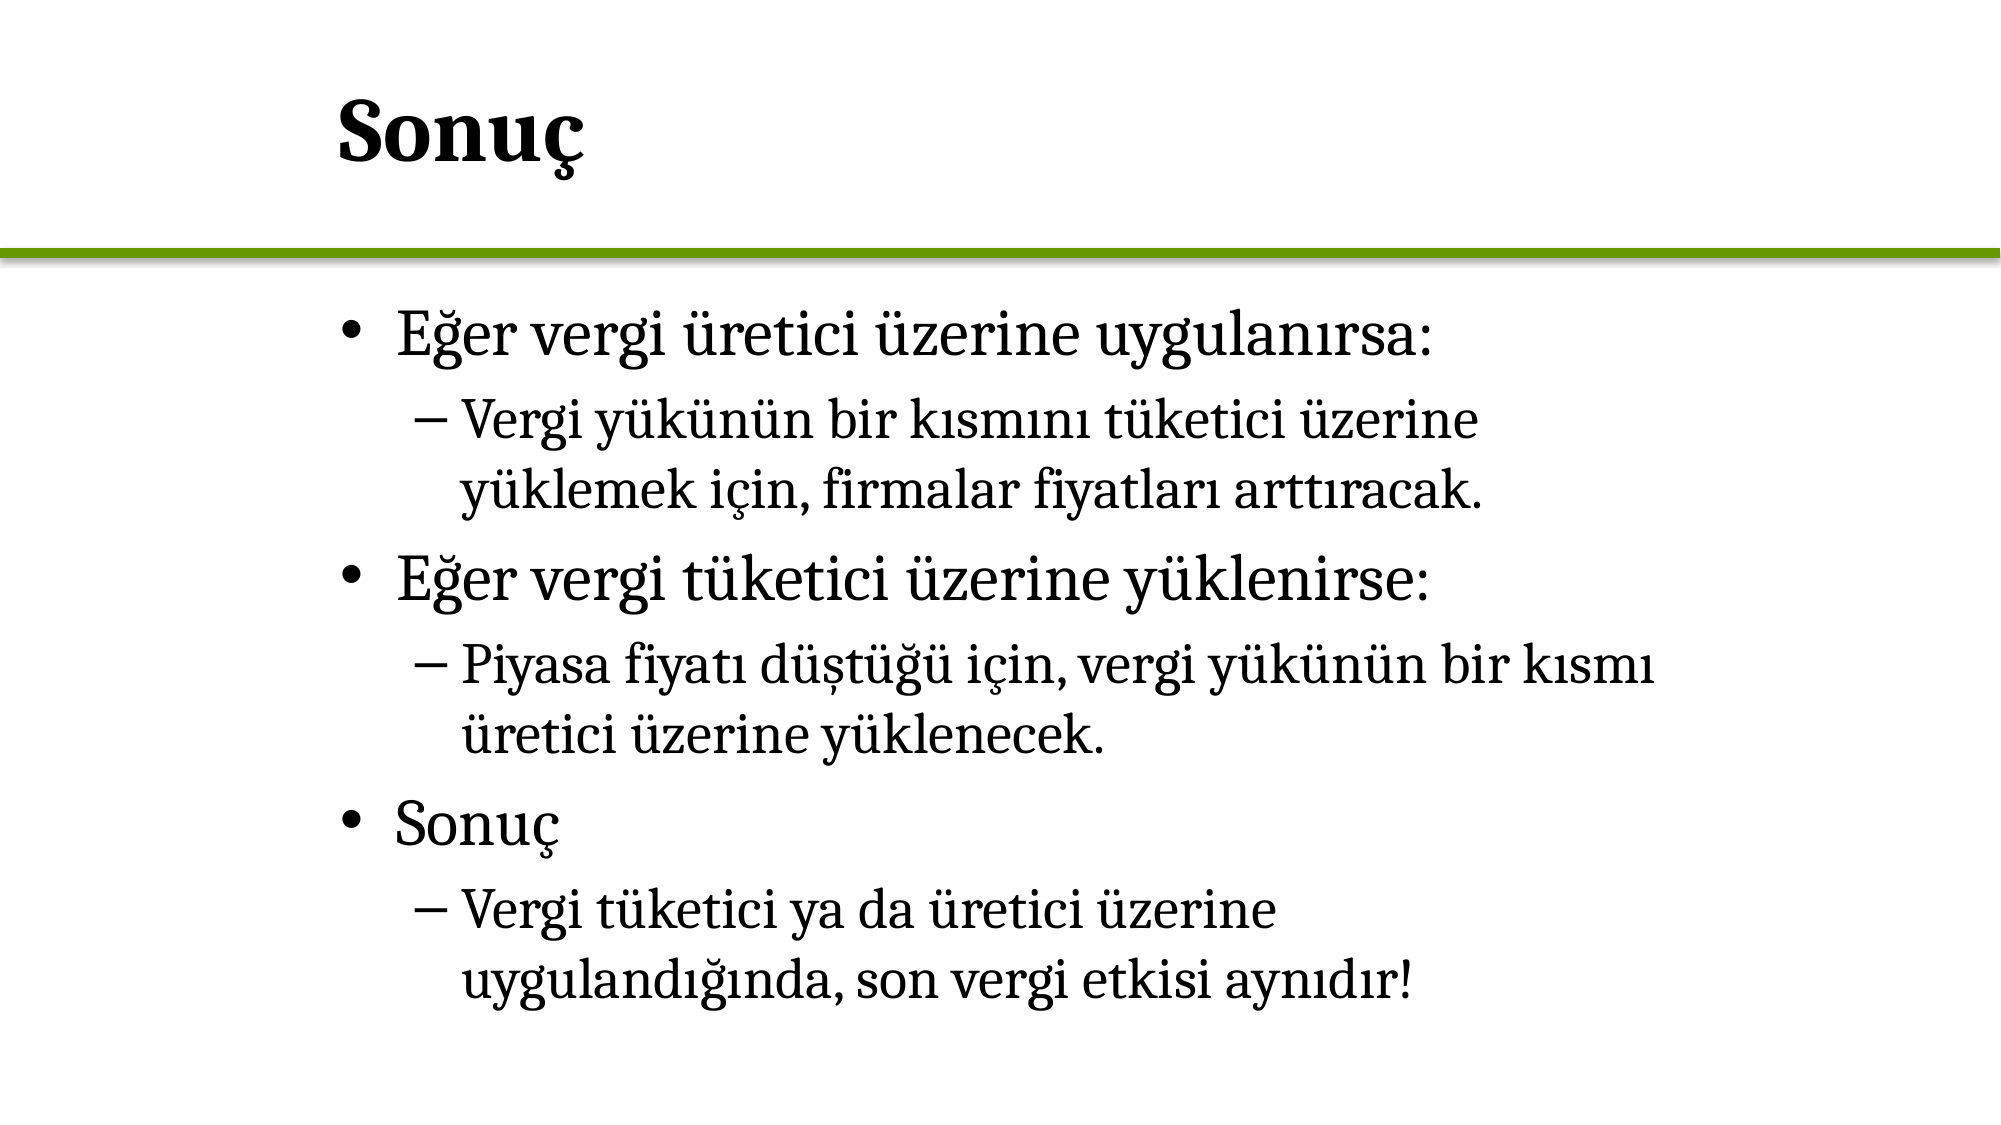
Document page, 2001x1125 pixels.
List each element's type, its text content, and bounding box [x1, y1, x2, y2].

list Eğer vergi üretici üzerine uygulanırsa: Vergi yükünün bir kısmını tüketici üzerine yüklemek için, firmalar fiyatları arttıracak. Eğer vergi tüketici üzerine yüklenirse: Piyasa fiyatı düştüğü için, vergi yükünün bir kısmı üretici üzerine yüklenecek. Sonuç Vergi tüketici ya da üretici üzerine uygulandığında, son vergi etkisi aynıdır! [324, 280, 1675, 1085]
title Sonuç [324, 0, 1675, 251]
